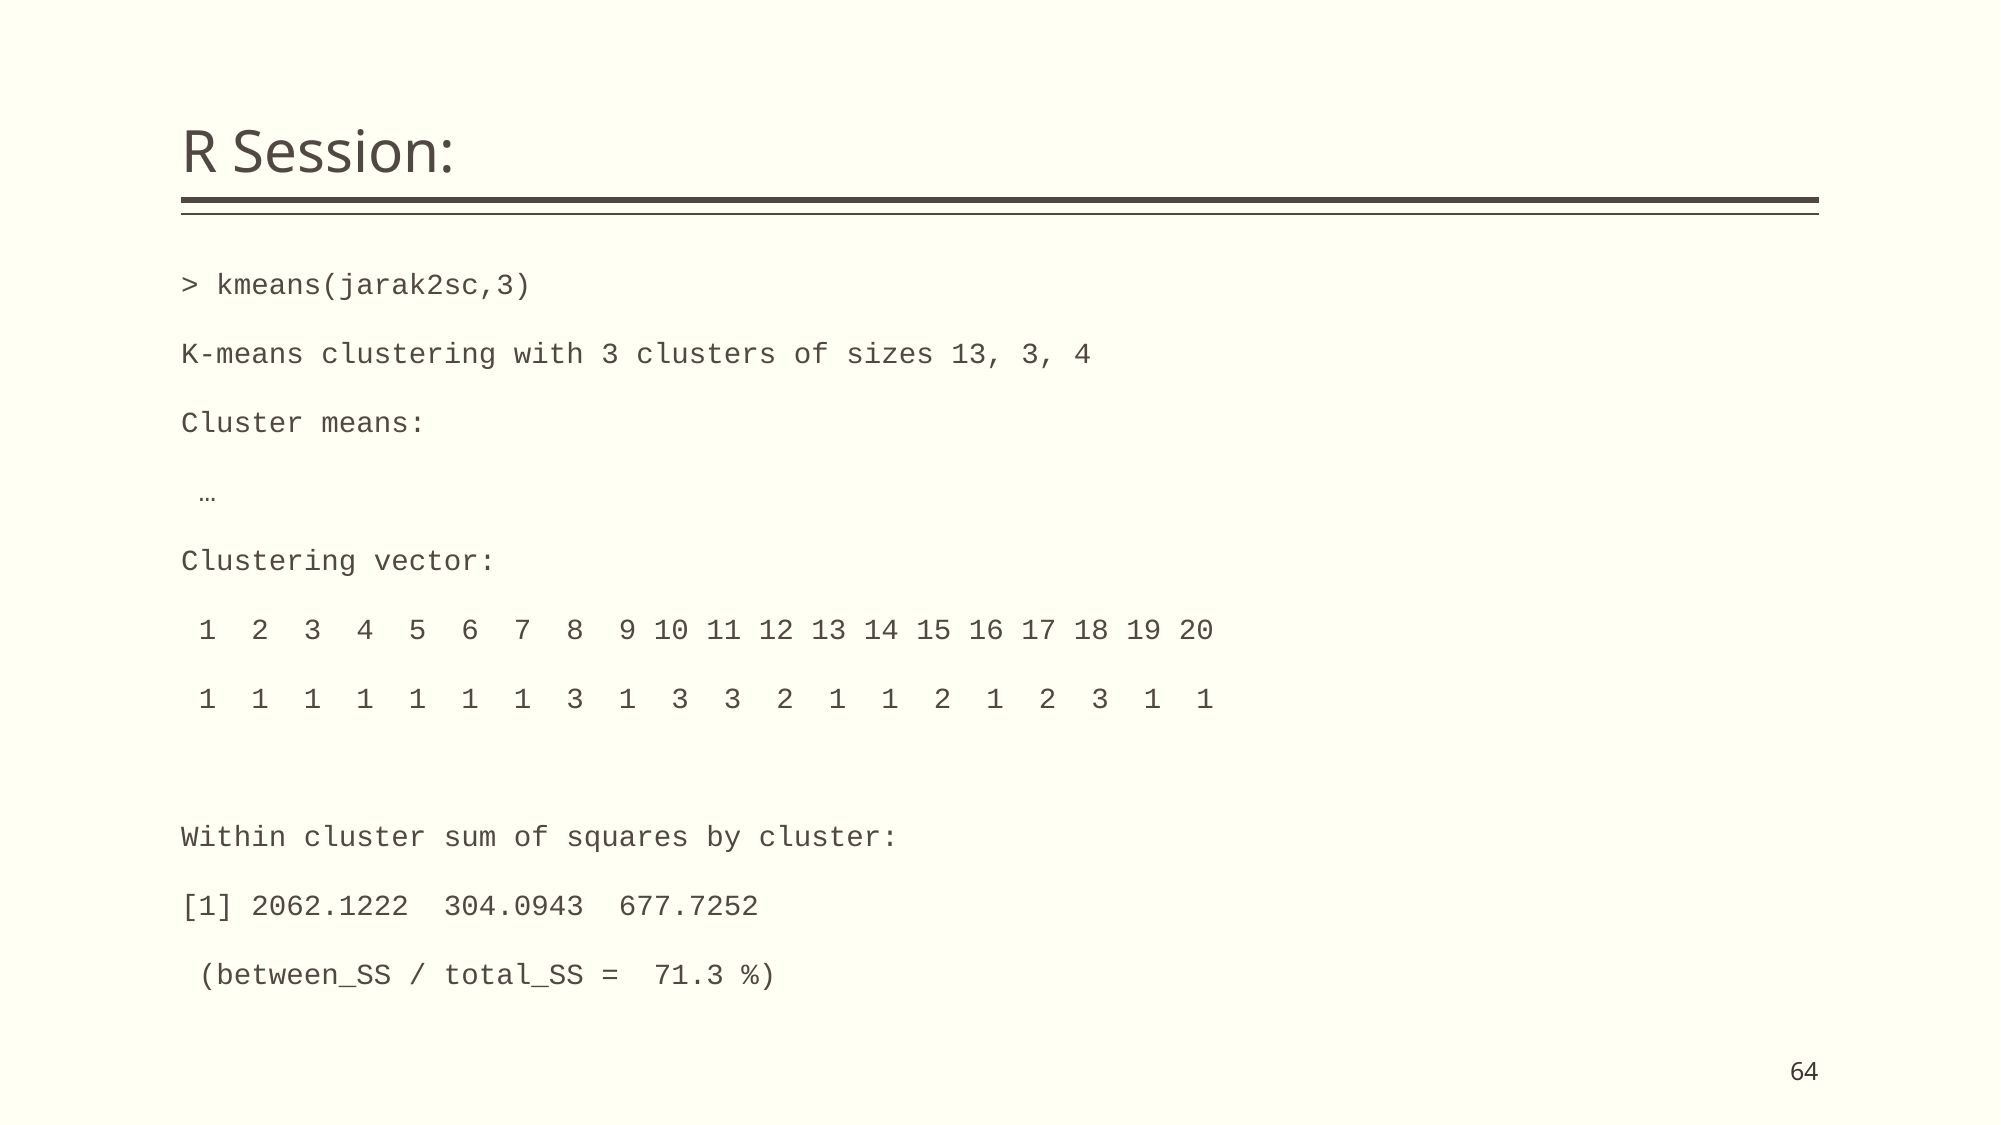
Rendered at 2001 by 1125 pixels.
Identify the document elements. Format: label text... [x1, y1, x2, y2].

title R Session: [181, 12, 1819, 193]
slide_number 64 [1518, 1042, 1819, 1103]
list > kmeans(jarak2sc,3) K-means clustering with 3 clusters of sizes 13, 3, 4 Cluster means: … Clustering vector: 1 2 3 4 5 6 7 8 9 10 11 12 13 14 15 16 17 18 19 20 1 1 1 1 1 1 1 3 1 3 3 2 1 1 2 1 2 3 1 1 Within cluster sum of squares by cluster: [1] 2062.1222 304.0943 677.7252 (between_SS / total_SS = 71.3 %) [181, 262, 1819, 1013]
